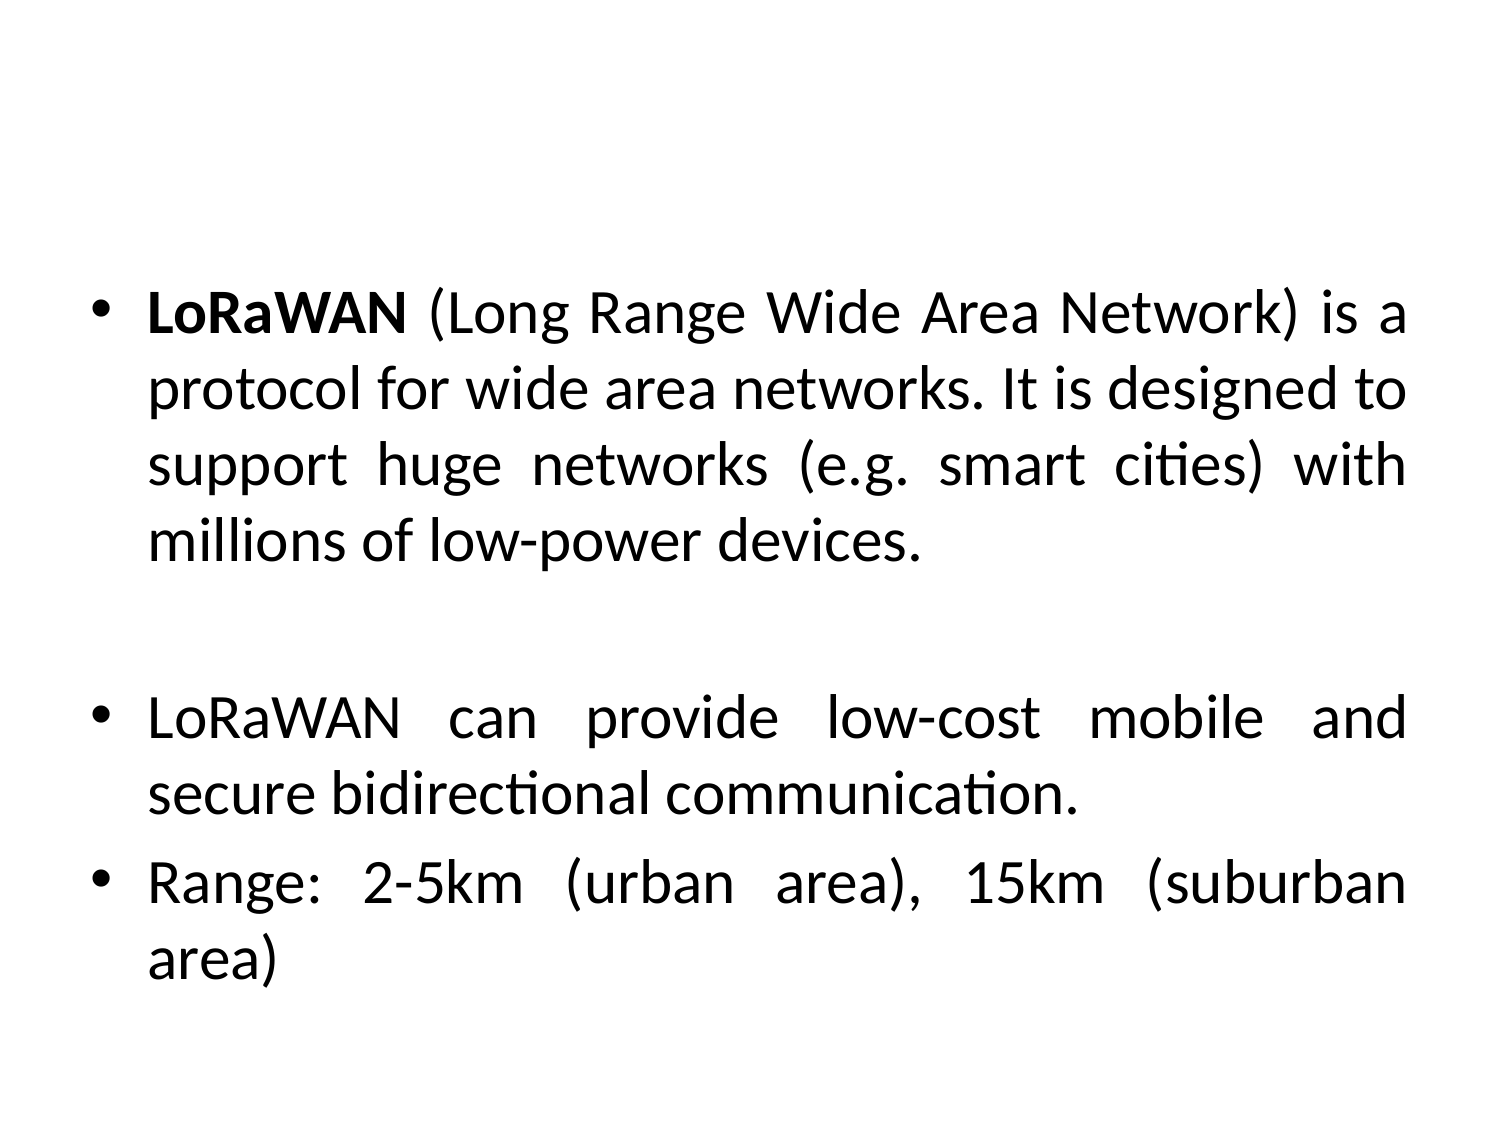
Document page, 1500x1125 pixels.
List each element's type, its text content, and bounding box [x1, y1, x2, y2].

list LoRaWAN (Long Range Wide Area Network) is a protocol for wide area networks. It is designed to support huge networks (e.g. smart cities) with millions of low-power devices. LoRaWAN can provide low-cost mobile and secure bidirectional communication. Range: 2-5km (urban area), 15km (suburban area) [75, 262, 1425, 1005]
